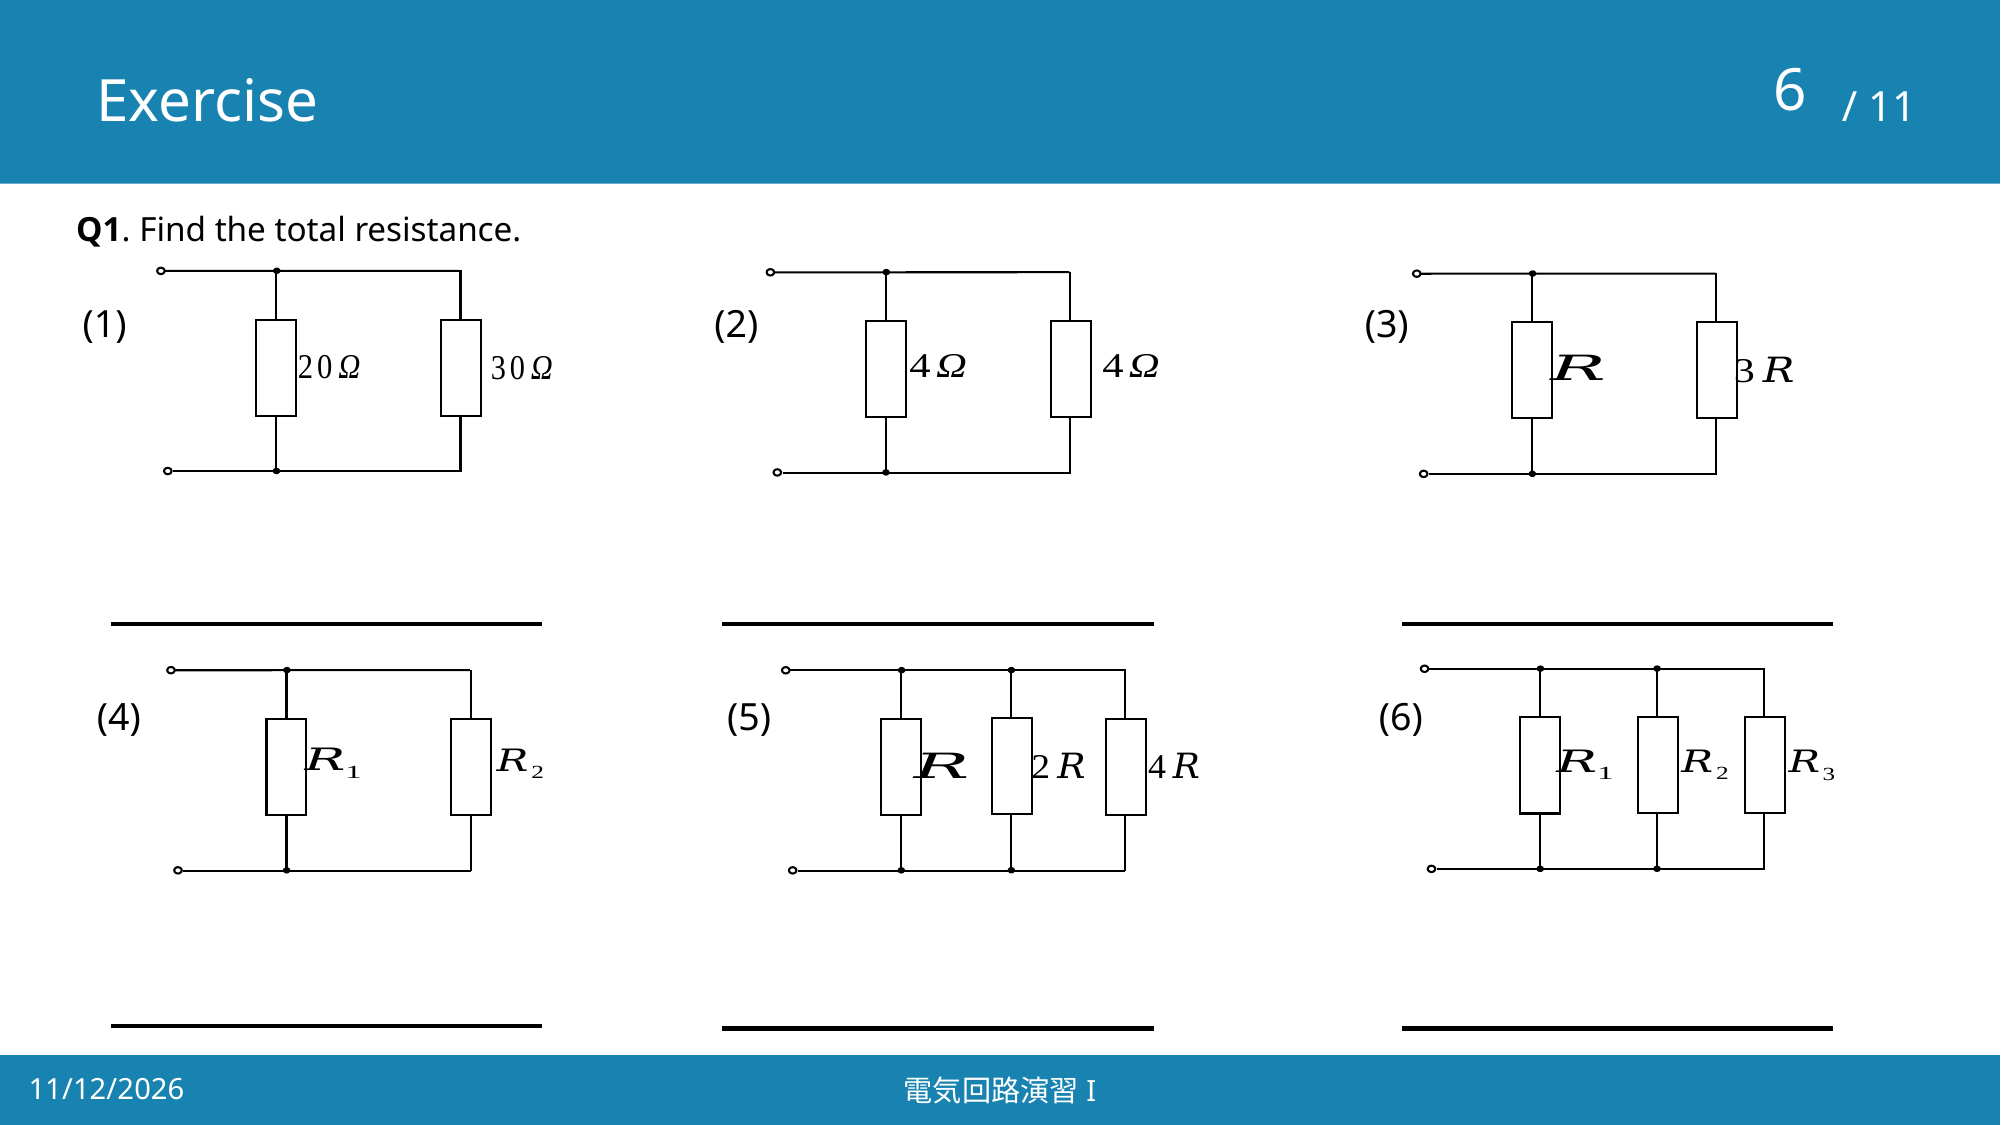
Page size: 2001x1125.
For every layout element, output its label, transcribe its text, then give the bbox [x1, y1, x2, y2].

slide_number 5 [1614, 42, 1822, 142]
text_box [157, 267, 553, 475]
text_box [781, 666, 1201, 874]
text_box (2) [699, 292, 766, 353]
text_box (6) [1364, 685, 1420, 746]
text_box (3) [1349, 292, 1412, 353]
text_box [1420, 665, 1835, 873]
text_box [766, 268, 1162, 476]
title Exercise [81, 11, 1578, 184]
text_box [1412, 270, 1796, 478]
text_box (5) [712, 685, 781, 746]
text_box (4) [82, 685, 156, 746]
text_box (1) [67, 292, 142, 353]
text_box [167, 666, 543, 874]
text_box Q1. Find the total resistance. [61, 200, 1062, 256]
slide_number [13, 1059, 414, 1120]
